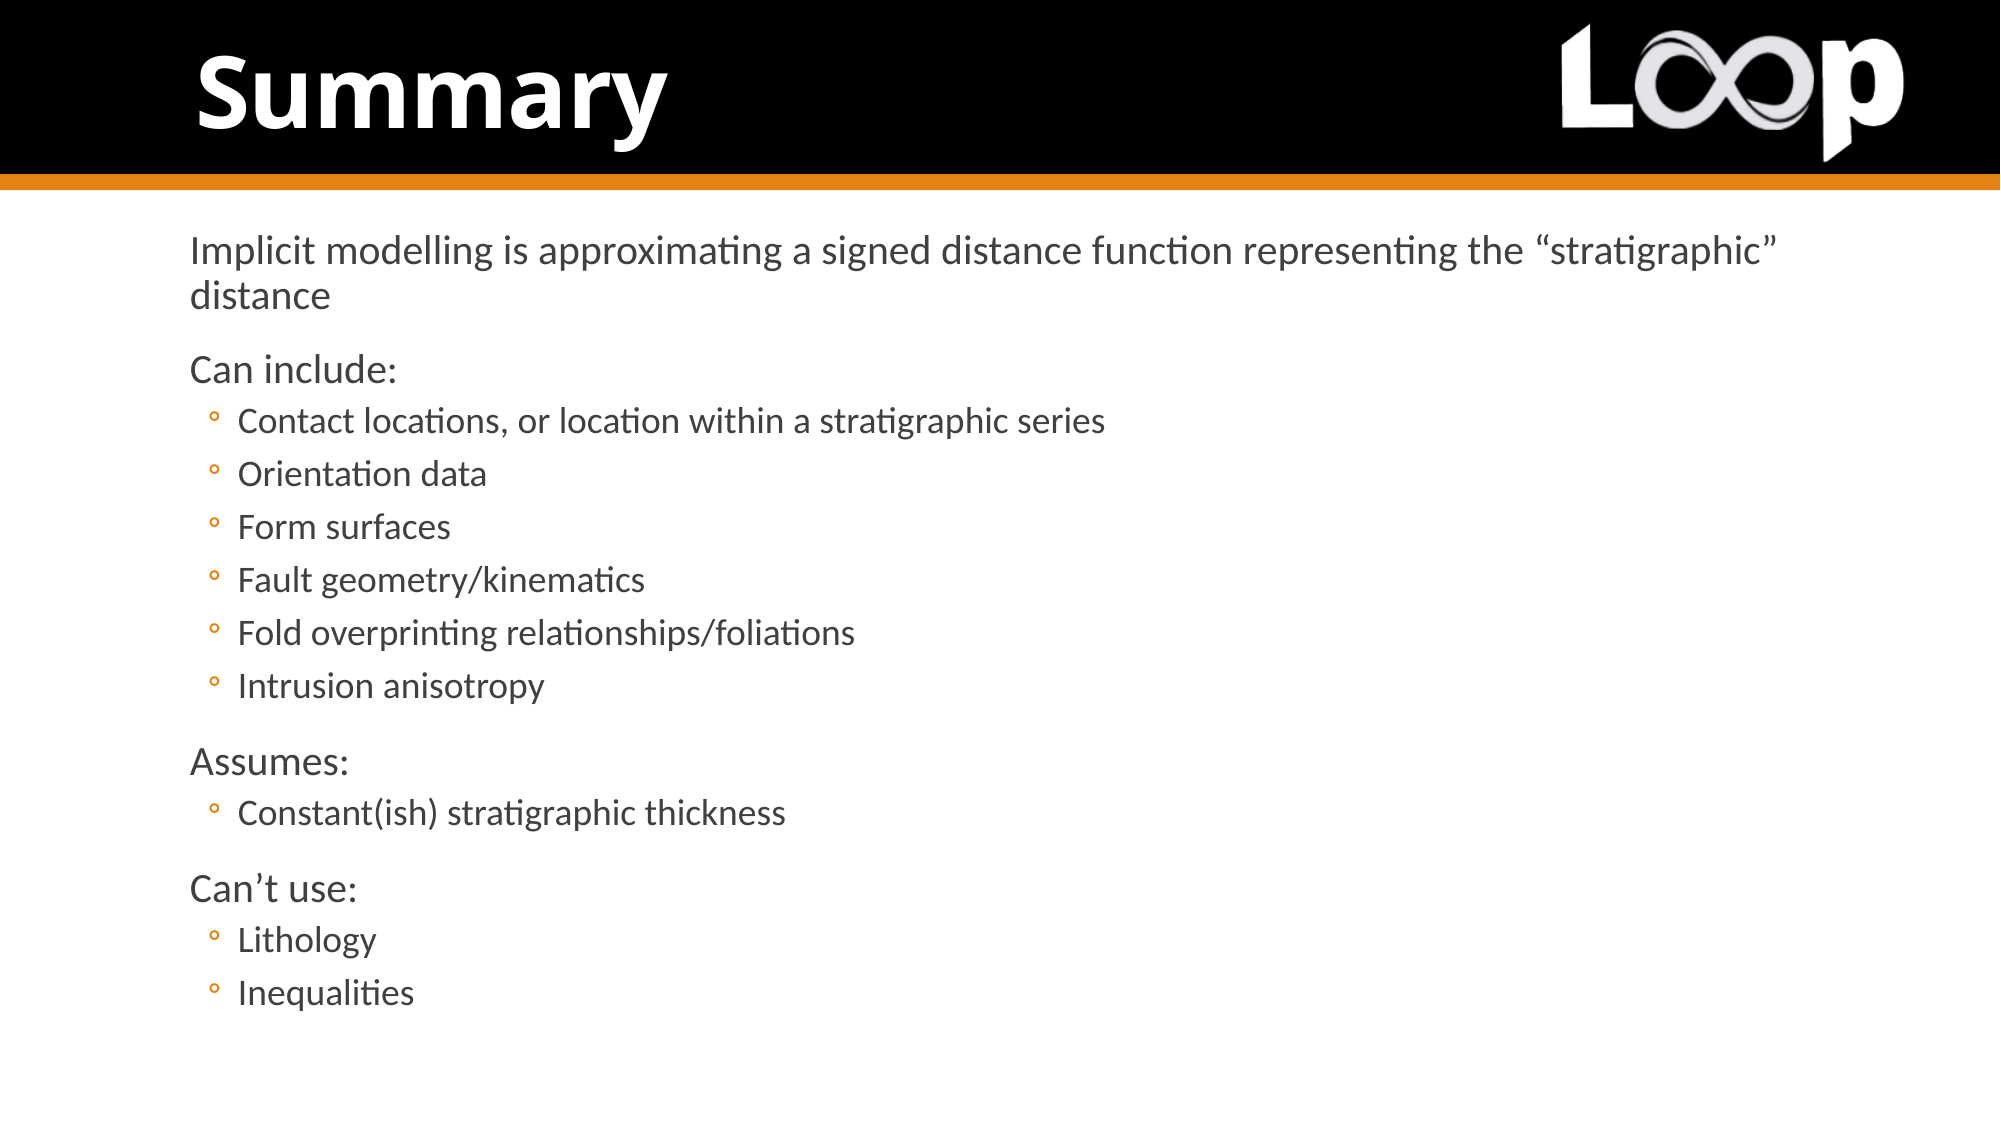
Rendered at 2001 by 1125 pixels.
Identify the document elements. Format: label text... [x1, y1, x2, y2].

list Implicit modelling is approximating a signed distance function representing the “stratigraphic” distance Can include: Contact locations, or location within a stratigraphic series Orientation data Form surfaces Fault geometry/kinematics Fold overprinting relationships/foliations Intrusion anisotropy Assumes: Constant(ish) stratigraphic thickness Can’t use: Lithology Inequalities [174, 220, 1825, 1056]
title Summary [180, 27, 1830, 157]
picture [1528, 0, 1935, 197]
